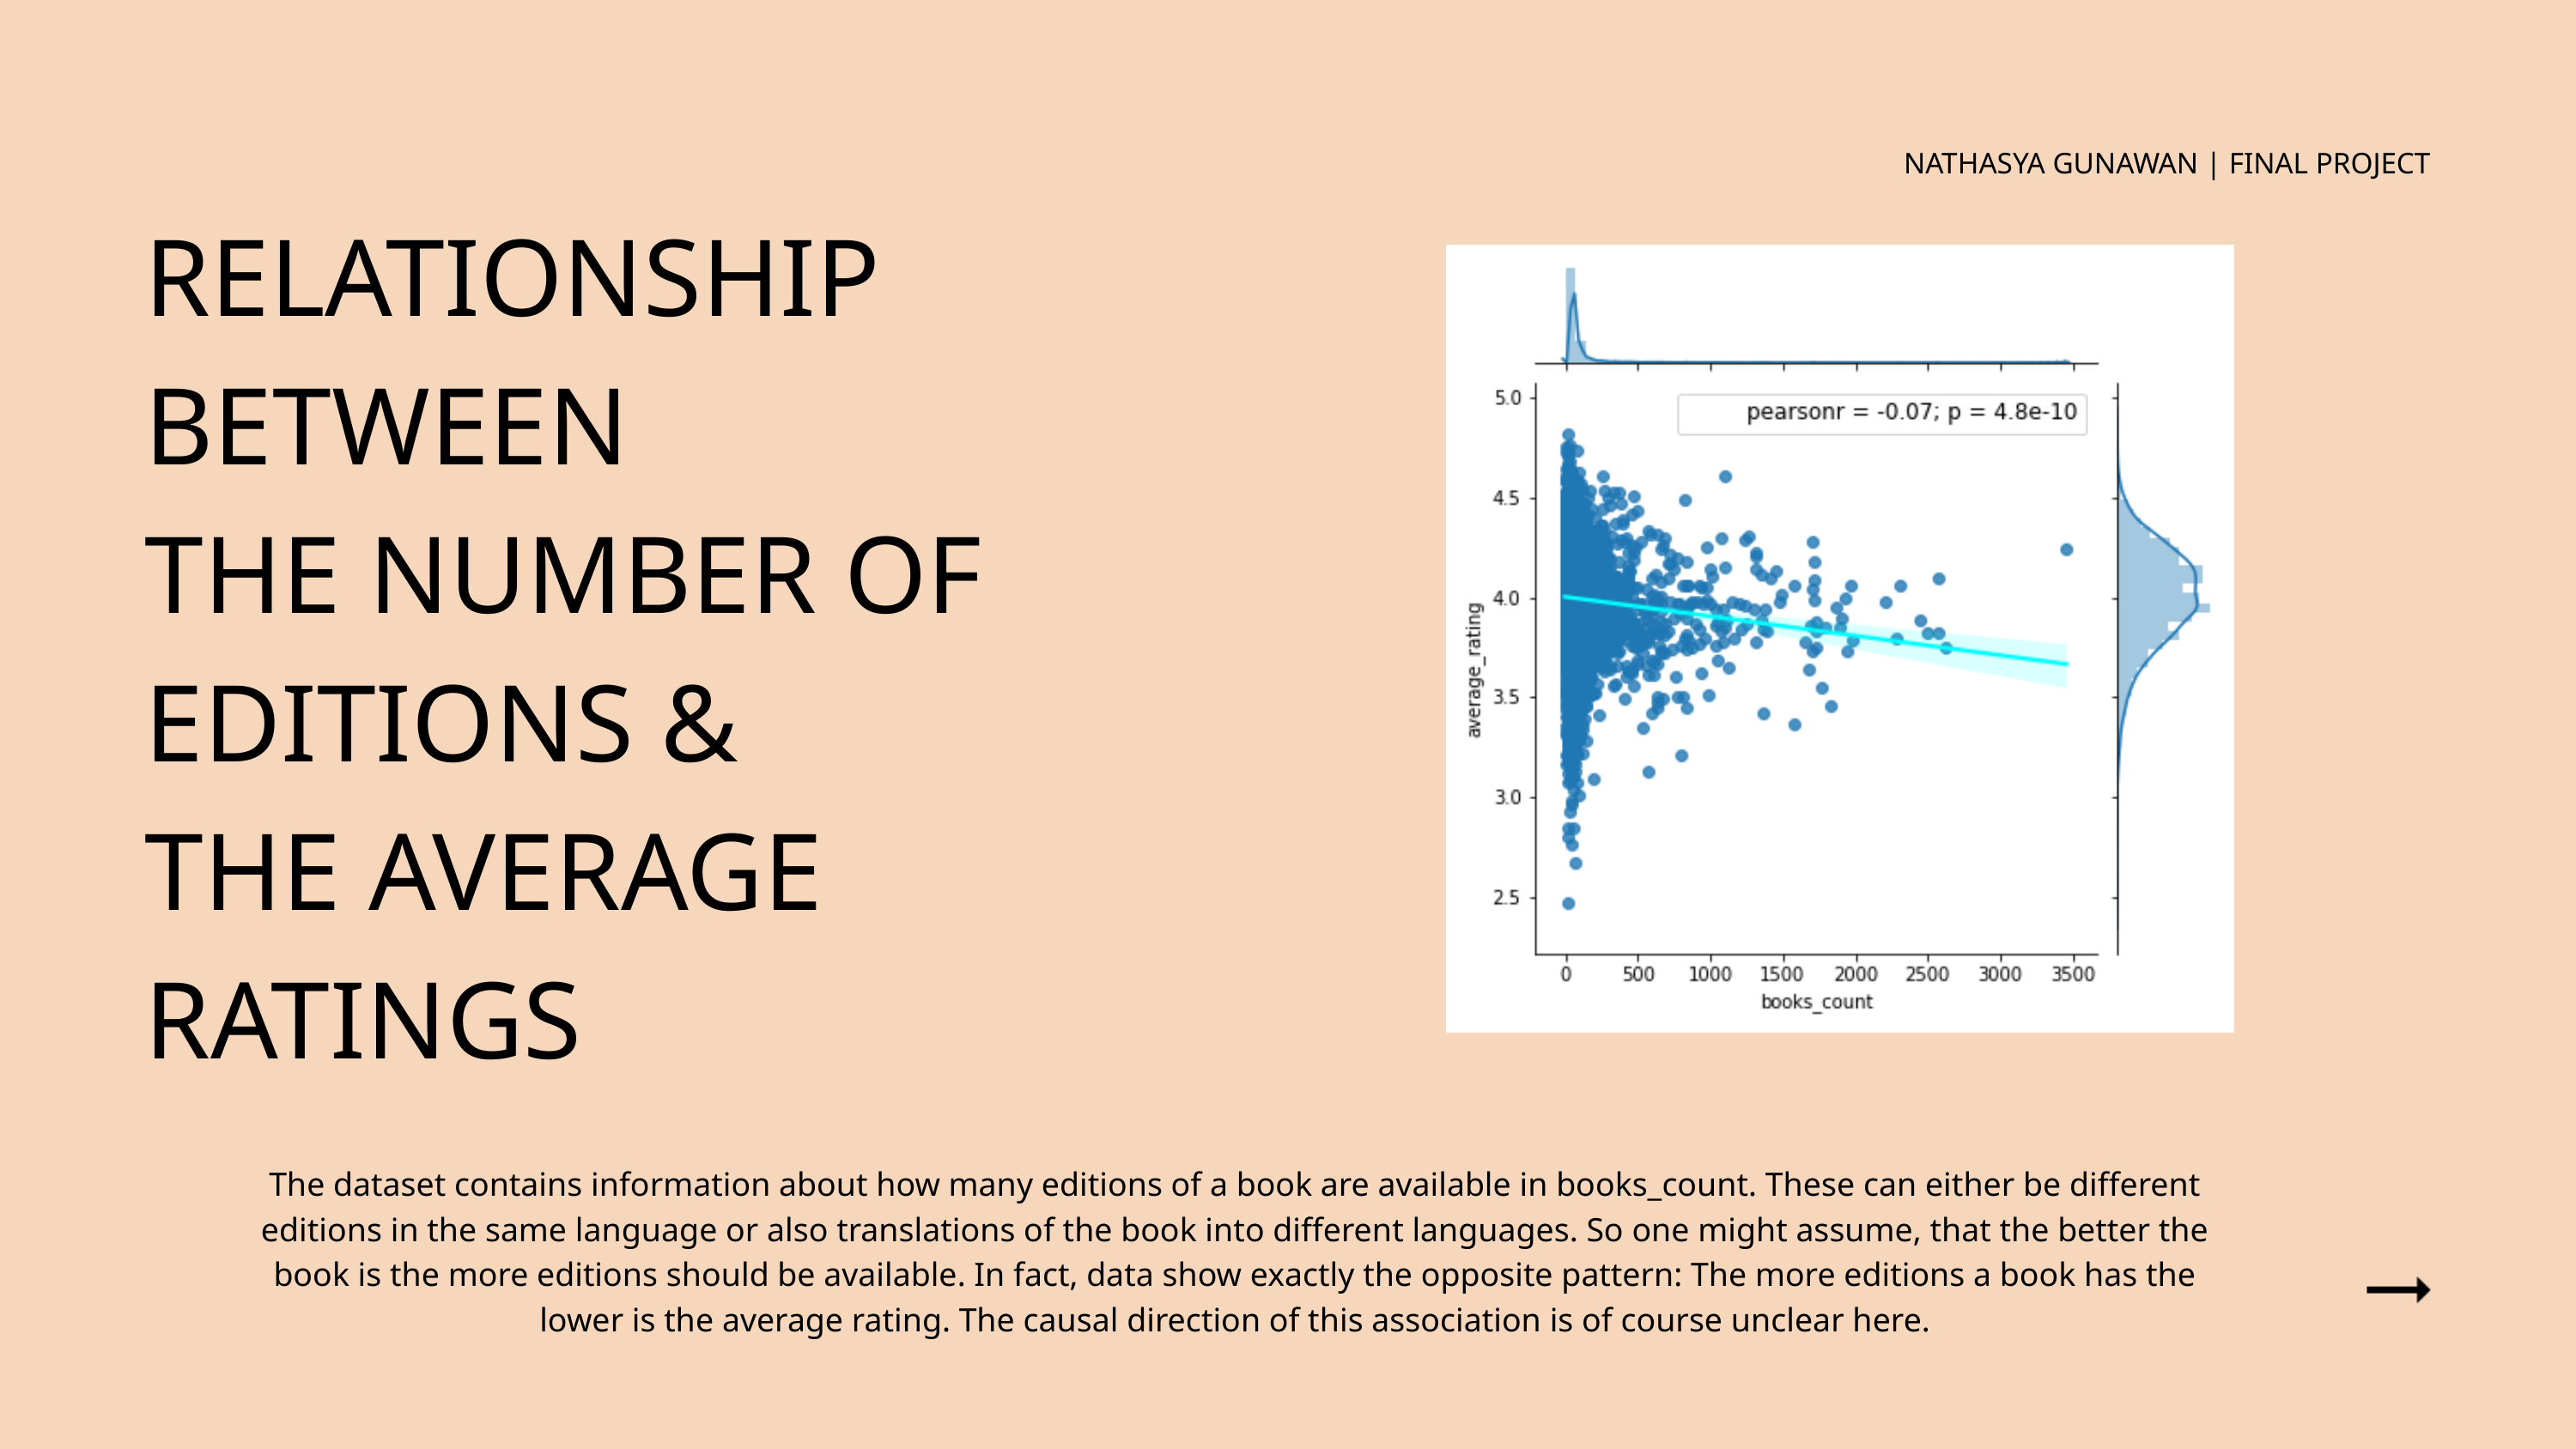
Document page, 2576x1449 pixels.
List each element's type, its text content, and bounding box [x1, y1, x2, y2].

text_box RELATIONSHIP BETWEEN THE NUMBER OF EDITIONS & THE AVERAGE RATINGS [144, 189, 1095, 1081]
text_box NATHASYA GUNAWAN | FINAL PROJECT [1694, 139, 2432, 180]
text_box The dataset contains information about how many editions of a book are available in books_count. These can either be different editions in the same language or also translations of the book into different languages. So one might assume, that the better the book is the more editions should be available. In fact, data show exactly the opposite pattern: The more editions a book has the lower is the average rating. The causal direction of this association is of course unclear here. [237, 1157, 2234, 1338]
picture [1445, 245, 2234, 1033]
picture [2366, 1276, 2432, 1304]
